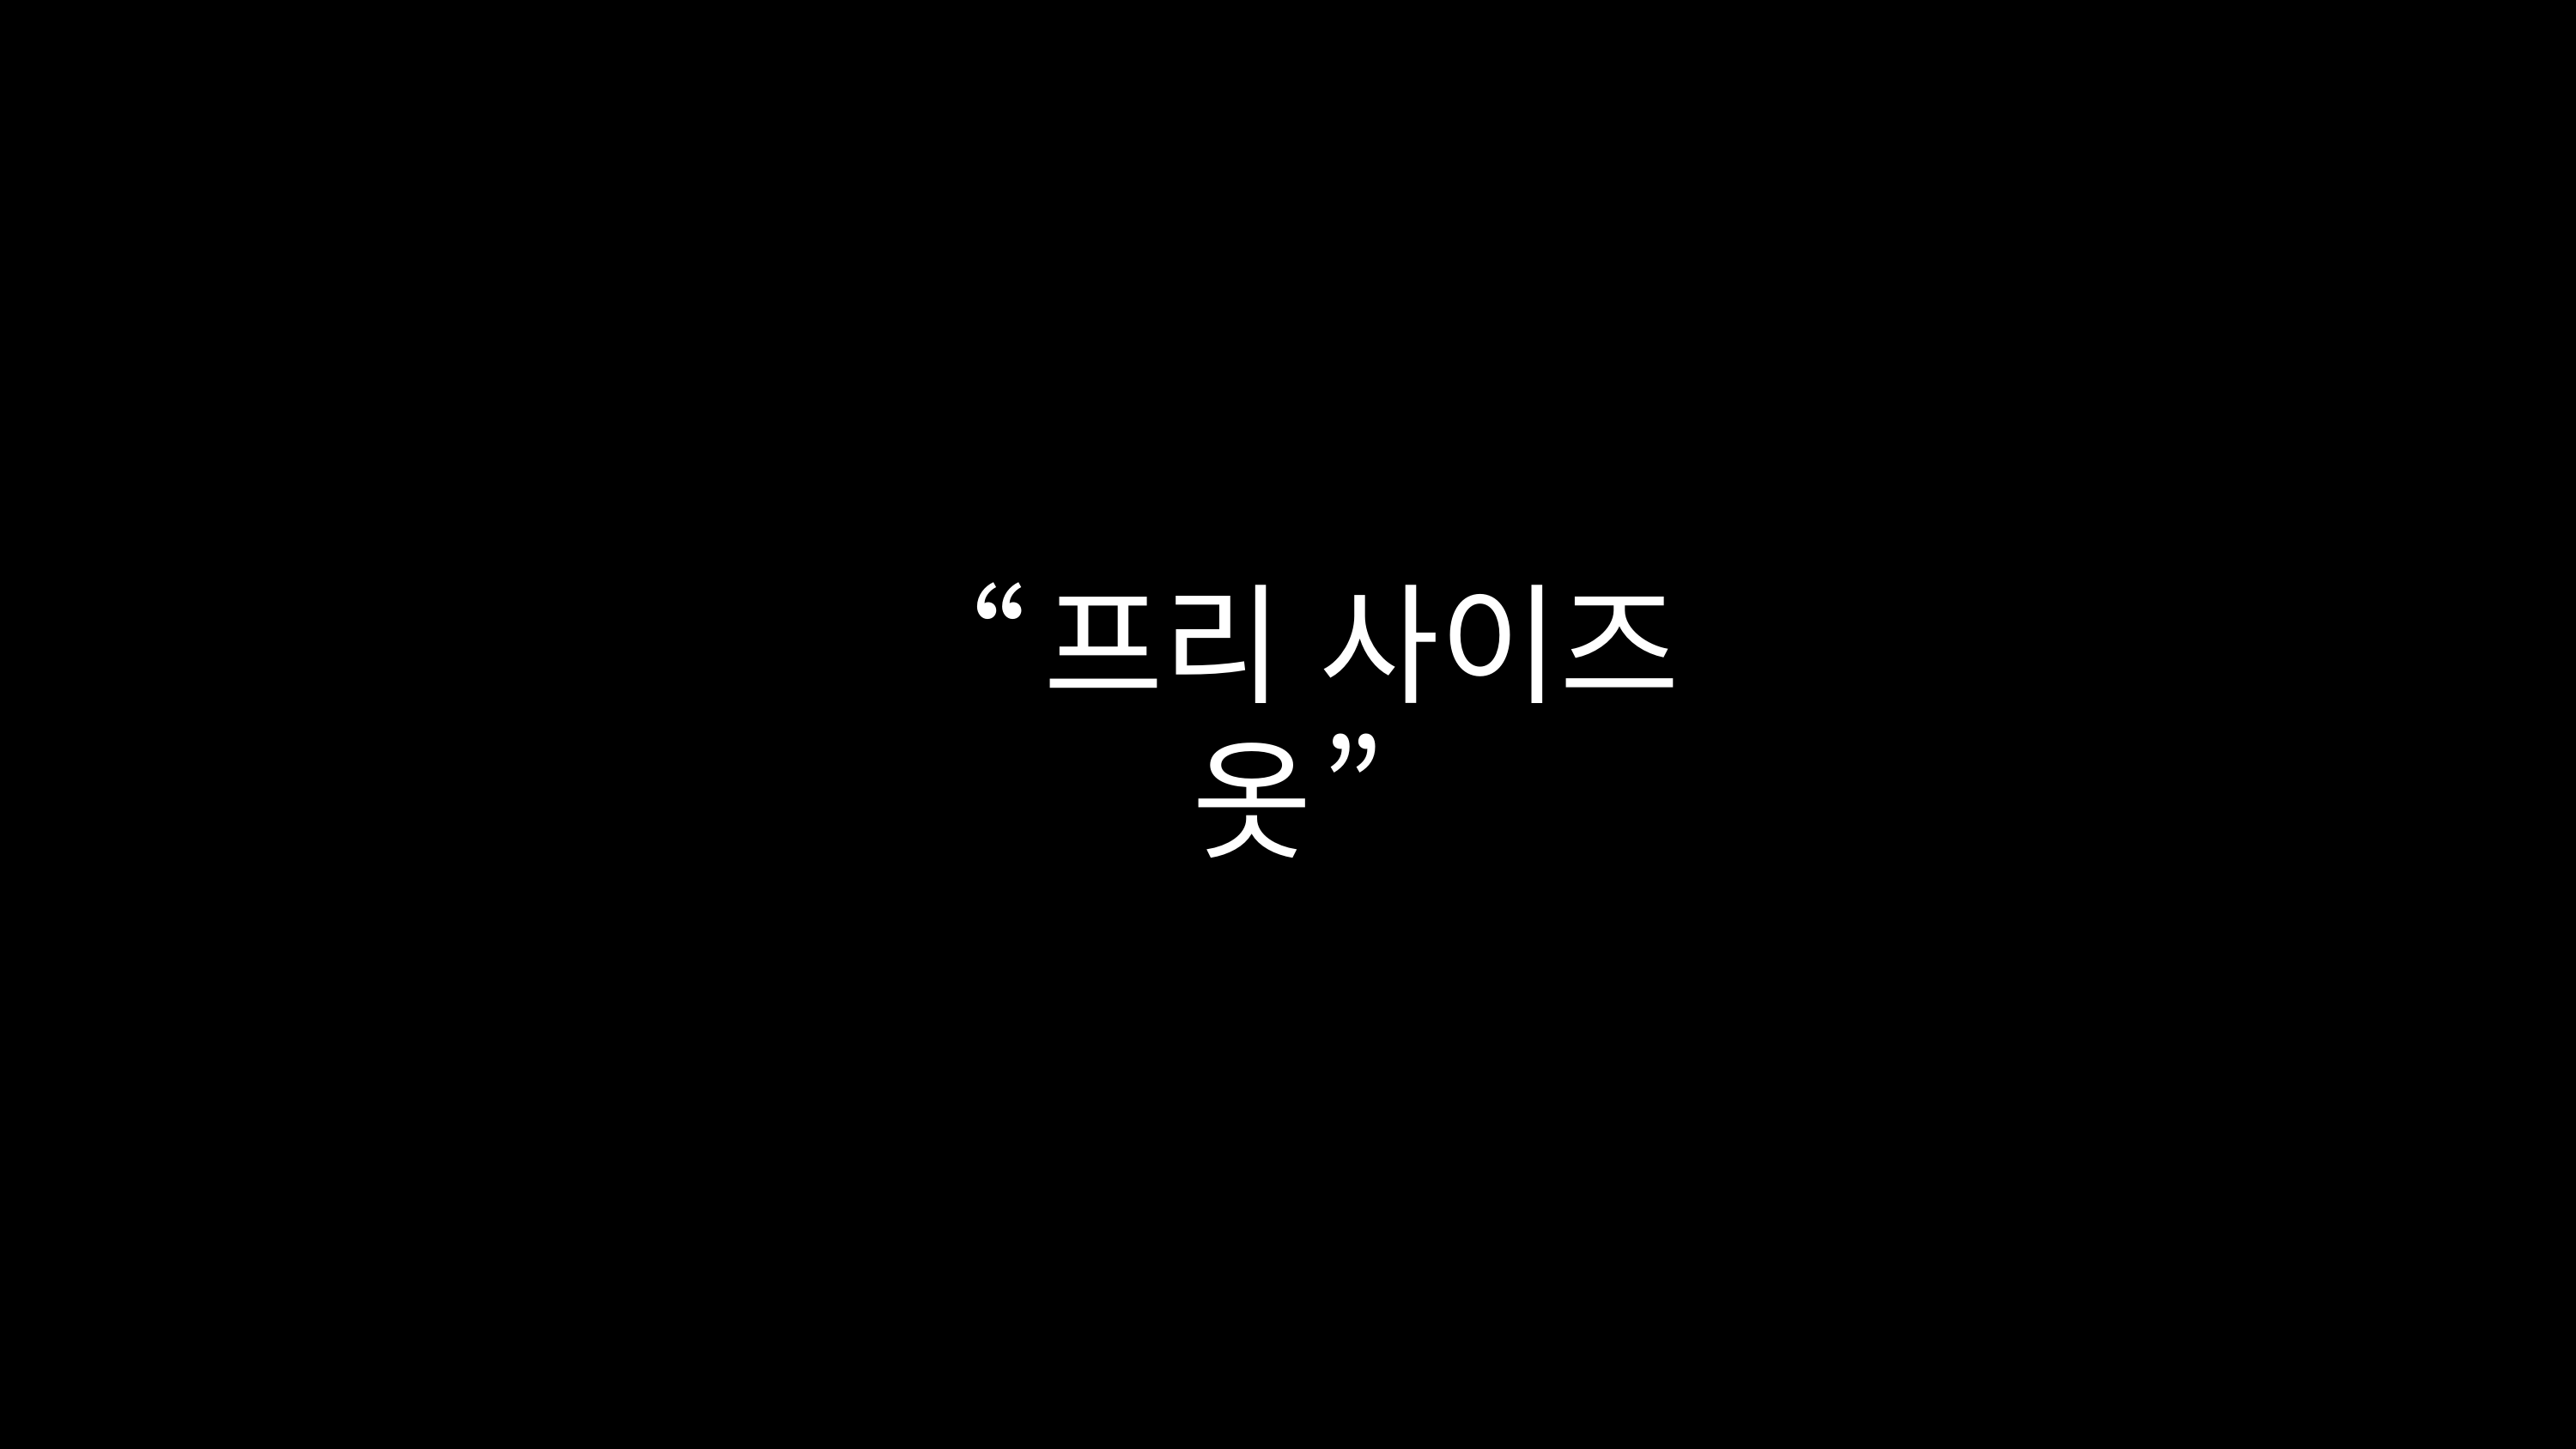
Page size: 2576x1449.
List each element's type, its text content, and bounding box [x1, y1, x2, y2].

text_box “ 프리 사이즈 옷 ” [858, 633, 1717, 815]
